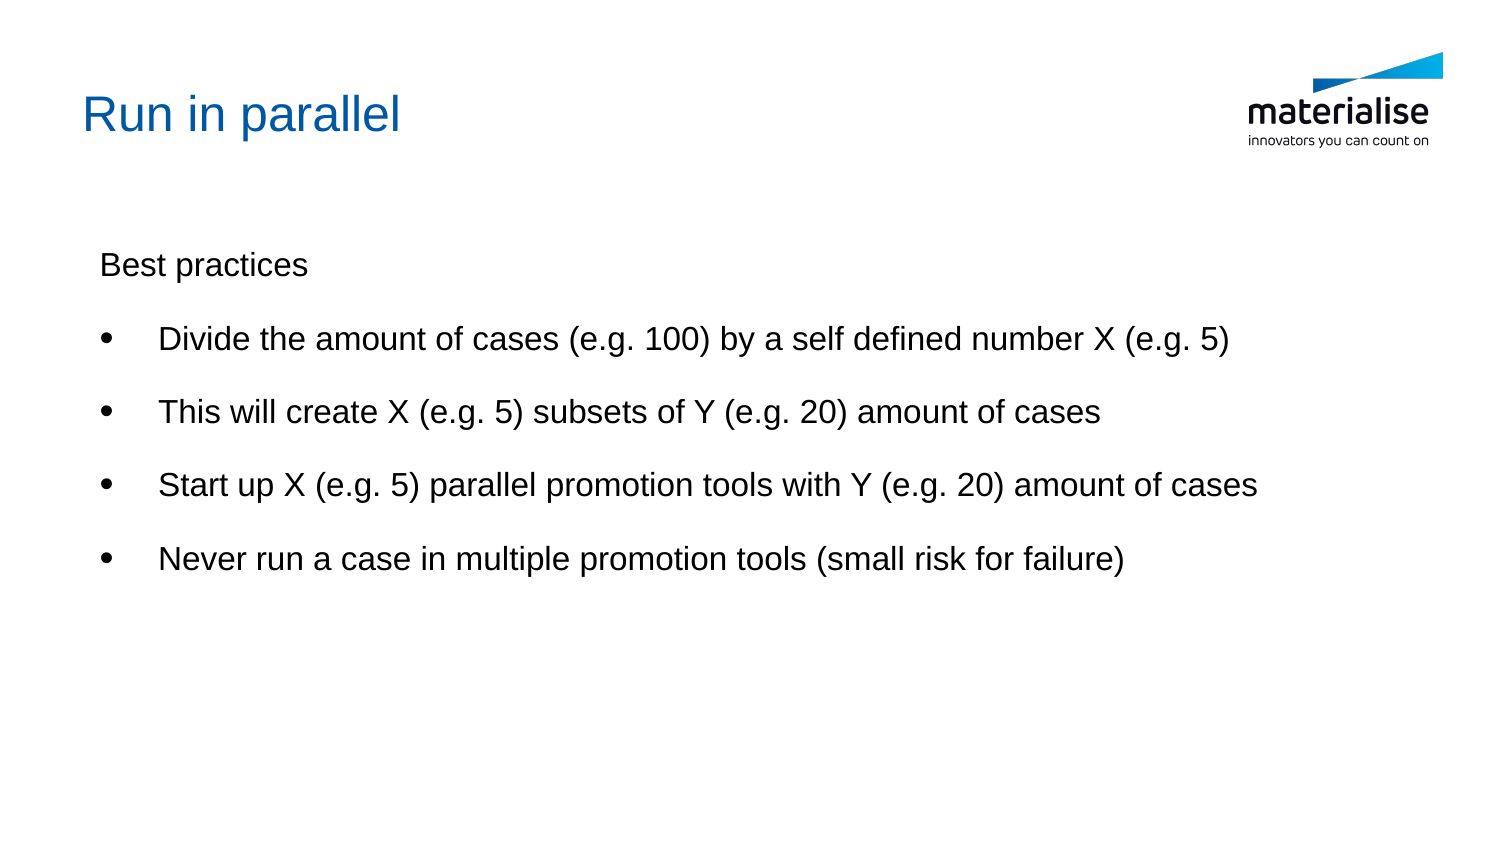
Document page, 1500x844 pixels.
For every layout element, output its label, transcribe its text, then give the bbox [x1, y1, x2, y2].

list Best practices Divide the amount of cases (e.g. 100) by a self defined number X (e.g. 5) This will create X (e.g. 5) subsets of Y (e.g. 20) amount of cases Start up X (e.g. 5) parallel promotion tools with Y (e.g. 20) amount of cases Never run a case in multiple promotion tools (small risk for failure) [84, 240, 1416, 720]
picture [1249, 52, 1443, 148]
title Run in parallel [67, 70, 1240, 151]
